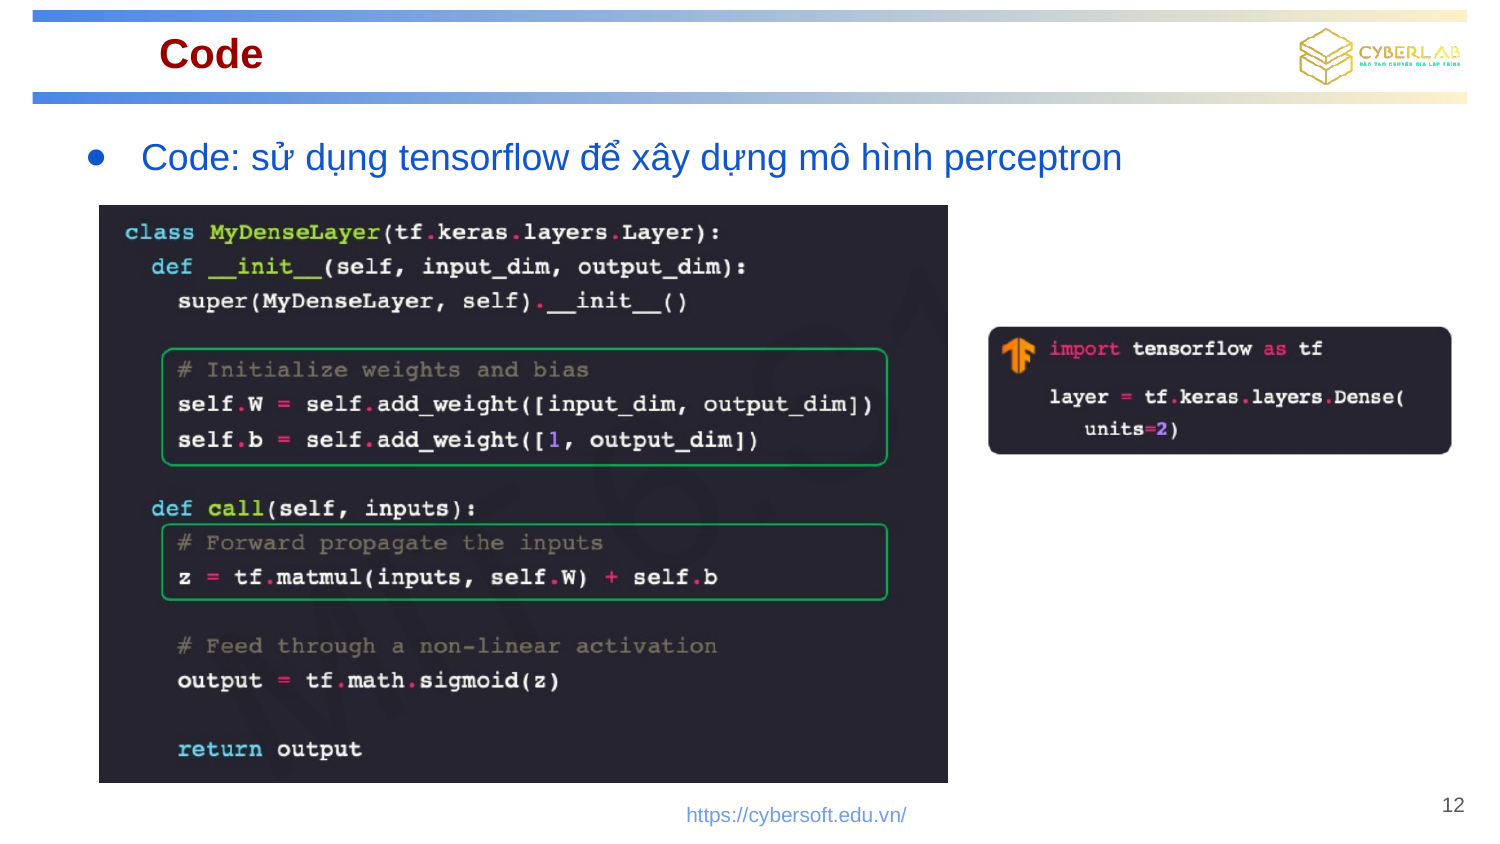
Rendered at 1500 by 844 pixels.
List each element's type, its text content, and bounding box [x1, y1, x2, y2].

slide_number 12 [1389, 782, 1480, 830]
list Code: sử dụng tensorflow để xây dựng mô hình perceptron [51, 111, 1449, 762]
picture [1449, 28, 1468, 85]
picture [98, 205, 948, 783]
picture [978, 315, 1460, 464]
title Code [144, 12, 1449, 93]
